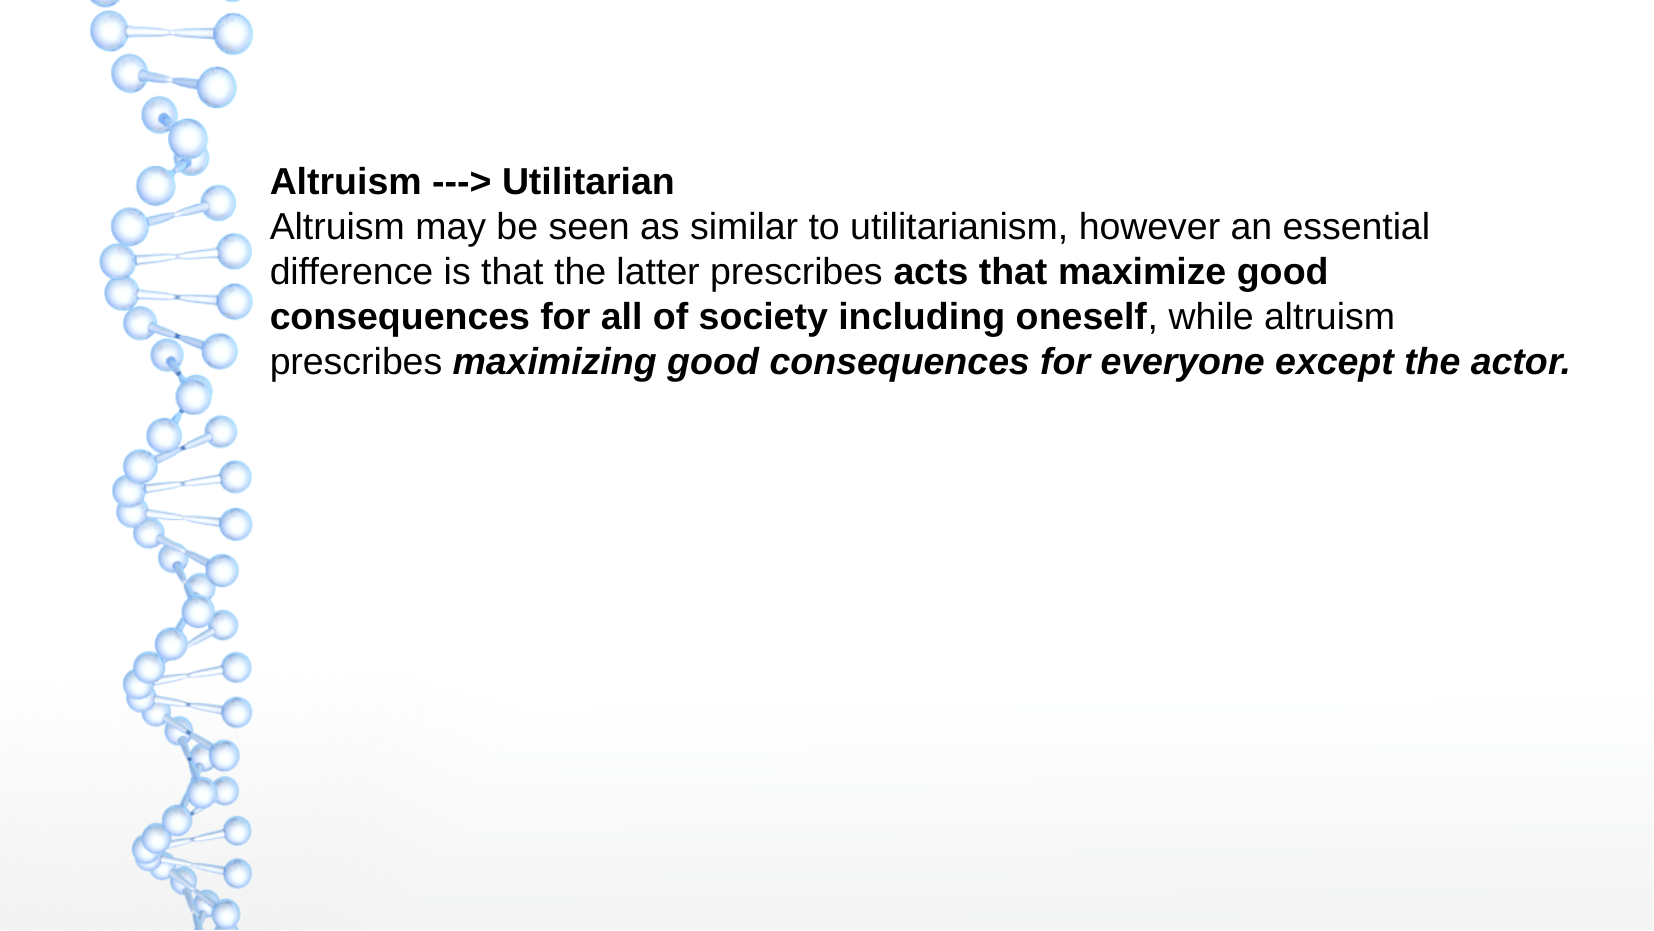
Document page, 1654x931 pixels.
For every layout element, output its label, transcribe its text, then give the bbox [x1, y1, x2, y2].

text_box Altruism ---> Utilitarian Altruism may be seen as similar to utilitarianism, however an essential difference is that the latter prescribes acts that maximize good consequences for all of society including oneself, while altruism prescribes maximizing good consequences for everyone except the actor. [254, 149, 1590, 540]
picture [0, 0, 1654, 930]
